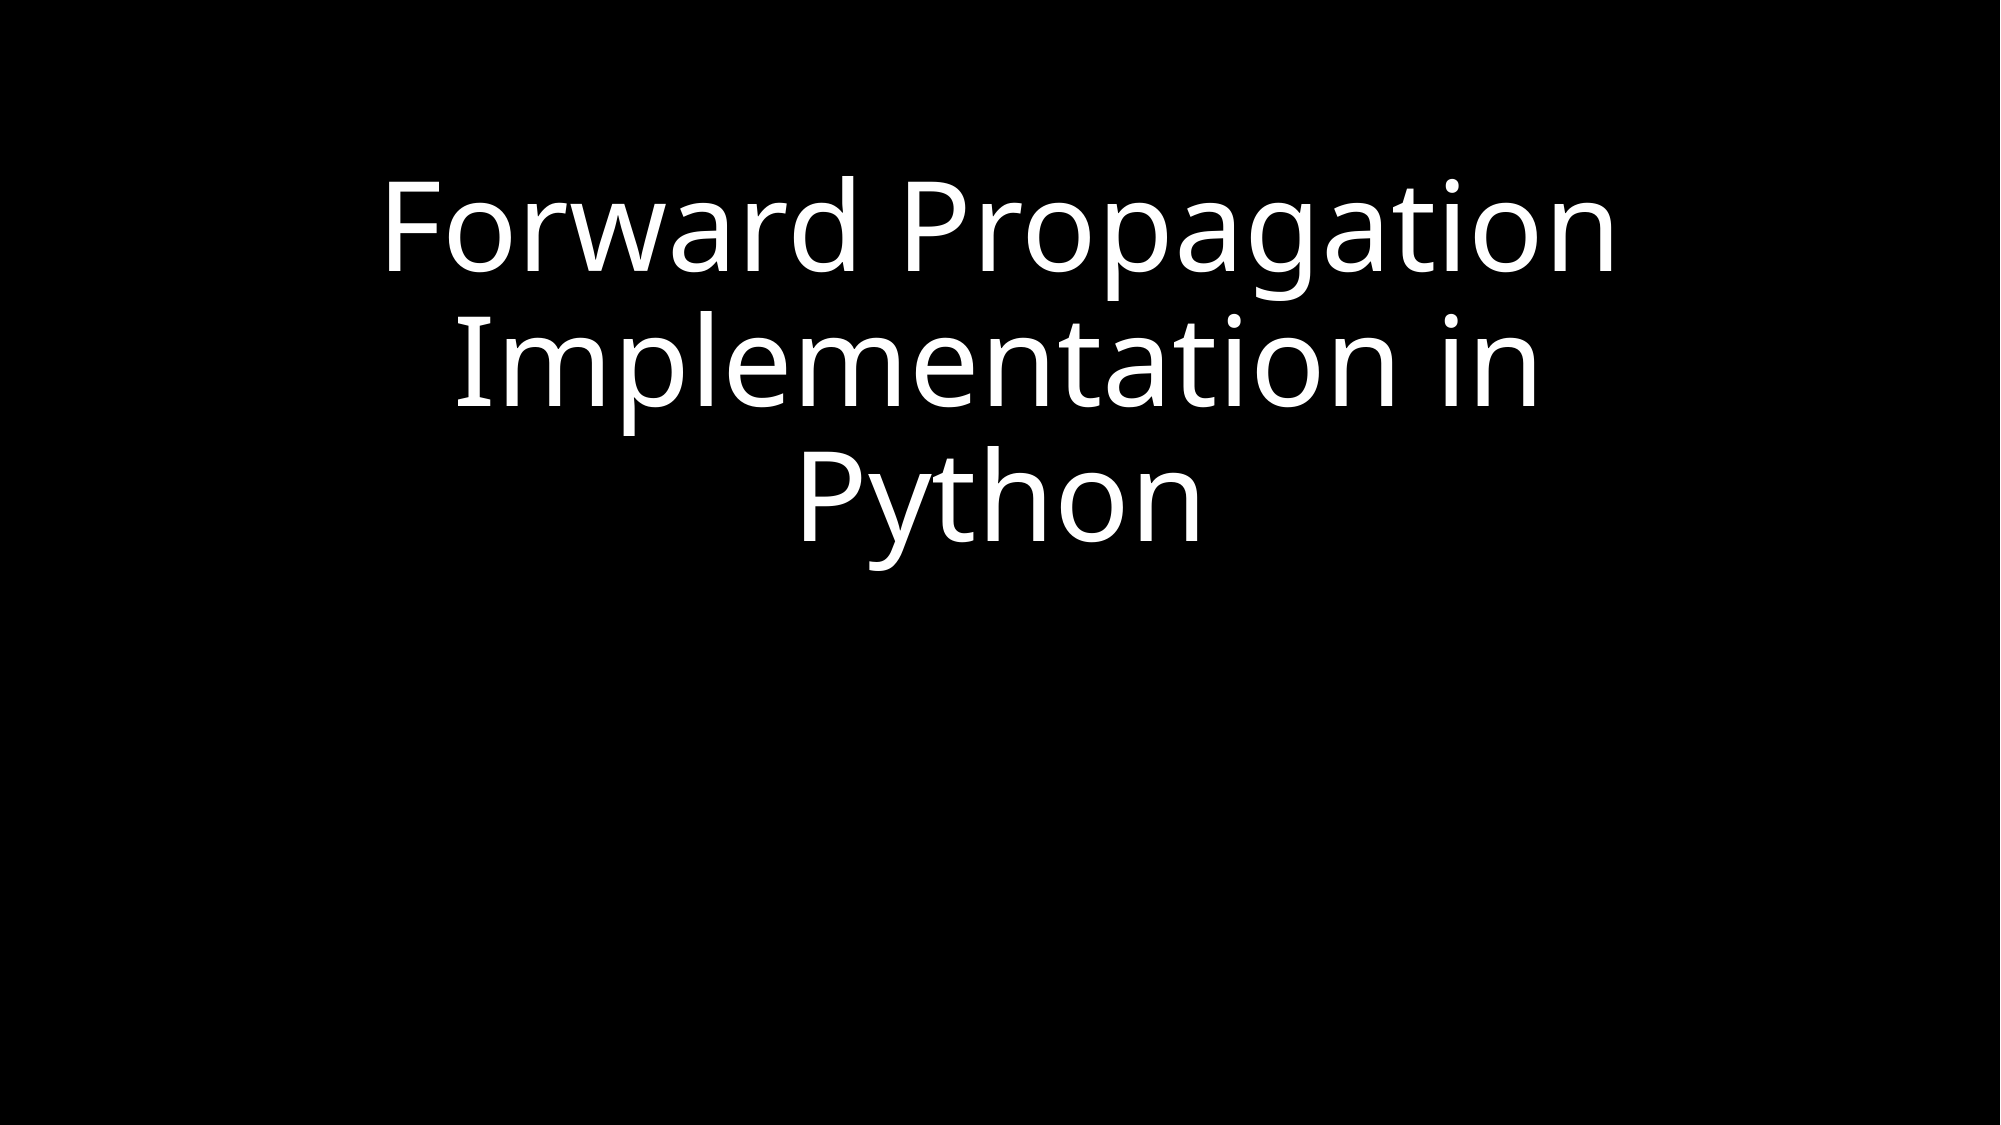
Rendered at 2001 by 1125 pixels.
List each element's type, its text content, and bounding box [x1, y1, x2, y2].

title Forward Propagation Implementation in Python [249, 184, 1750, 576]
